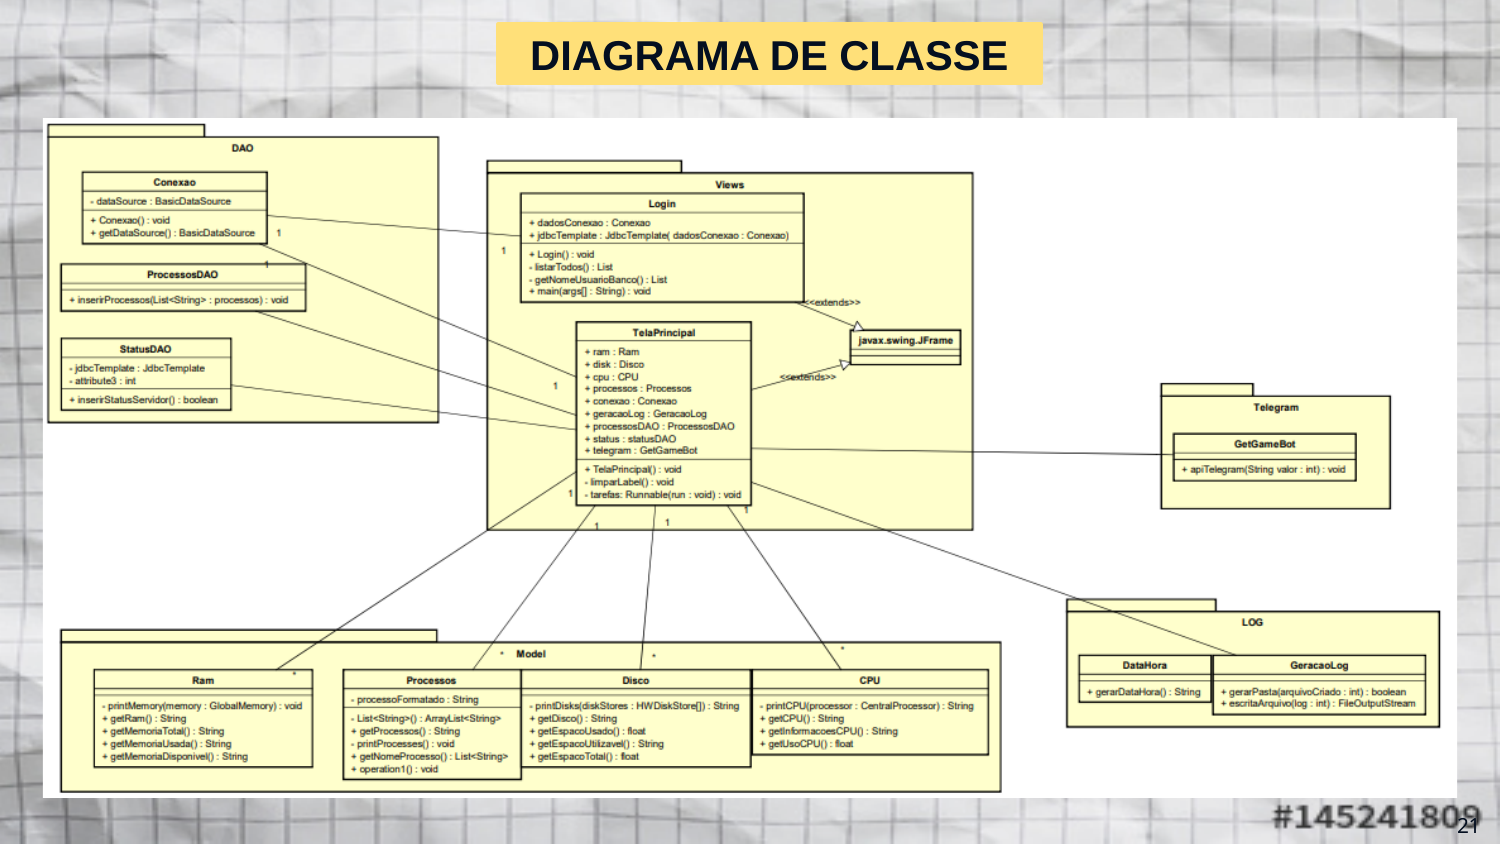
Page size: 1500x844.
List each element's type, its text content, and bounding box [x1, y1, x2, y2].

text_box DIAGRAMA DE CLASSE [496, 22, 1043, 85]
picture [42, 118, 1458, 799]
slide_number 21 [1440, 798, 1481, 841]
